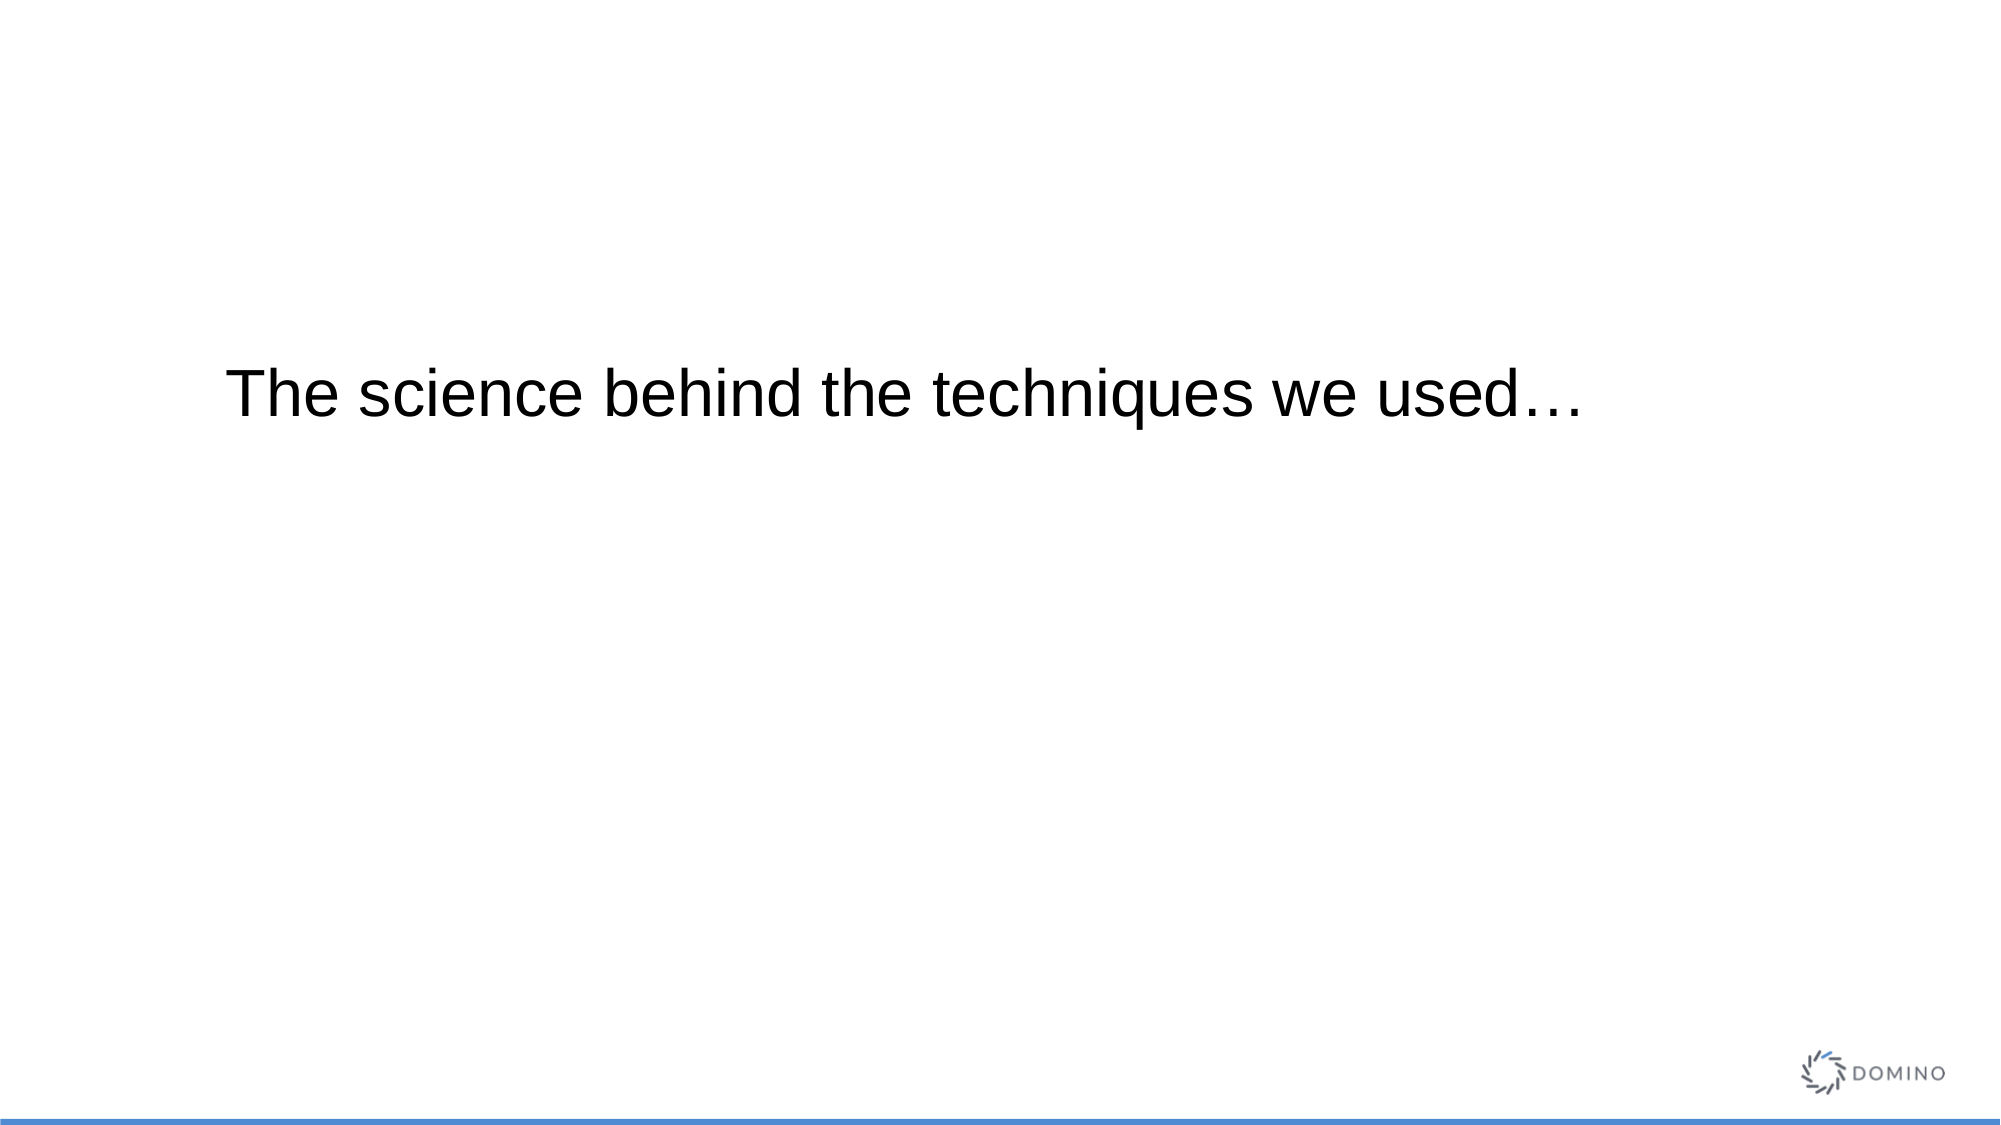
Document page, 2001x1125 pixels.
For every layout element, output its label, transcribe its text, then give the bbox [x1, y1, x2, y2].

text_box The science behind the techniques we used… [210, 342, 1819, 438]
picture [1801, 1050, 1945, 1095]
